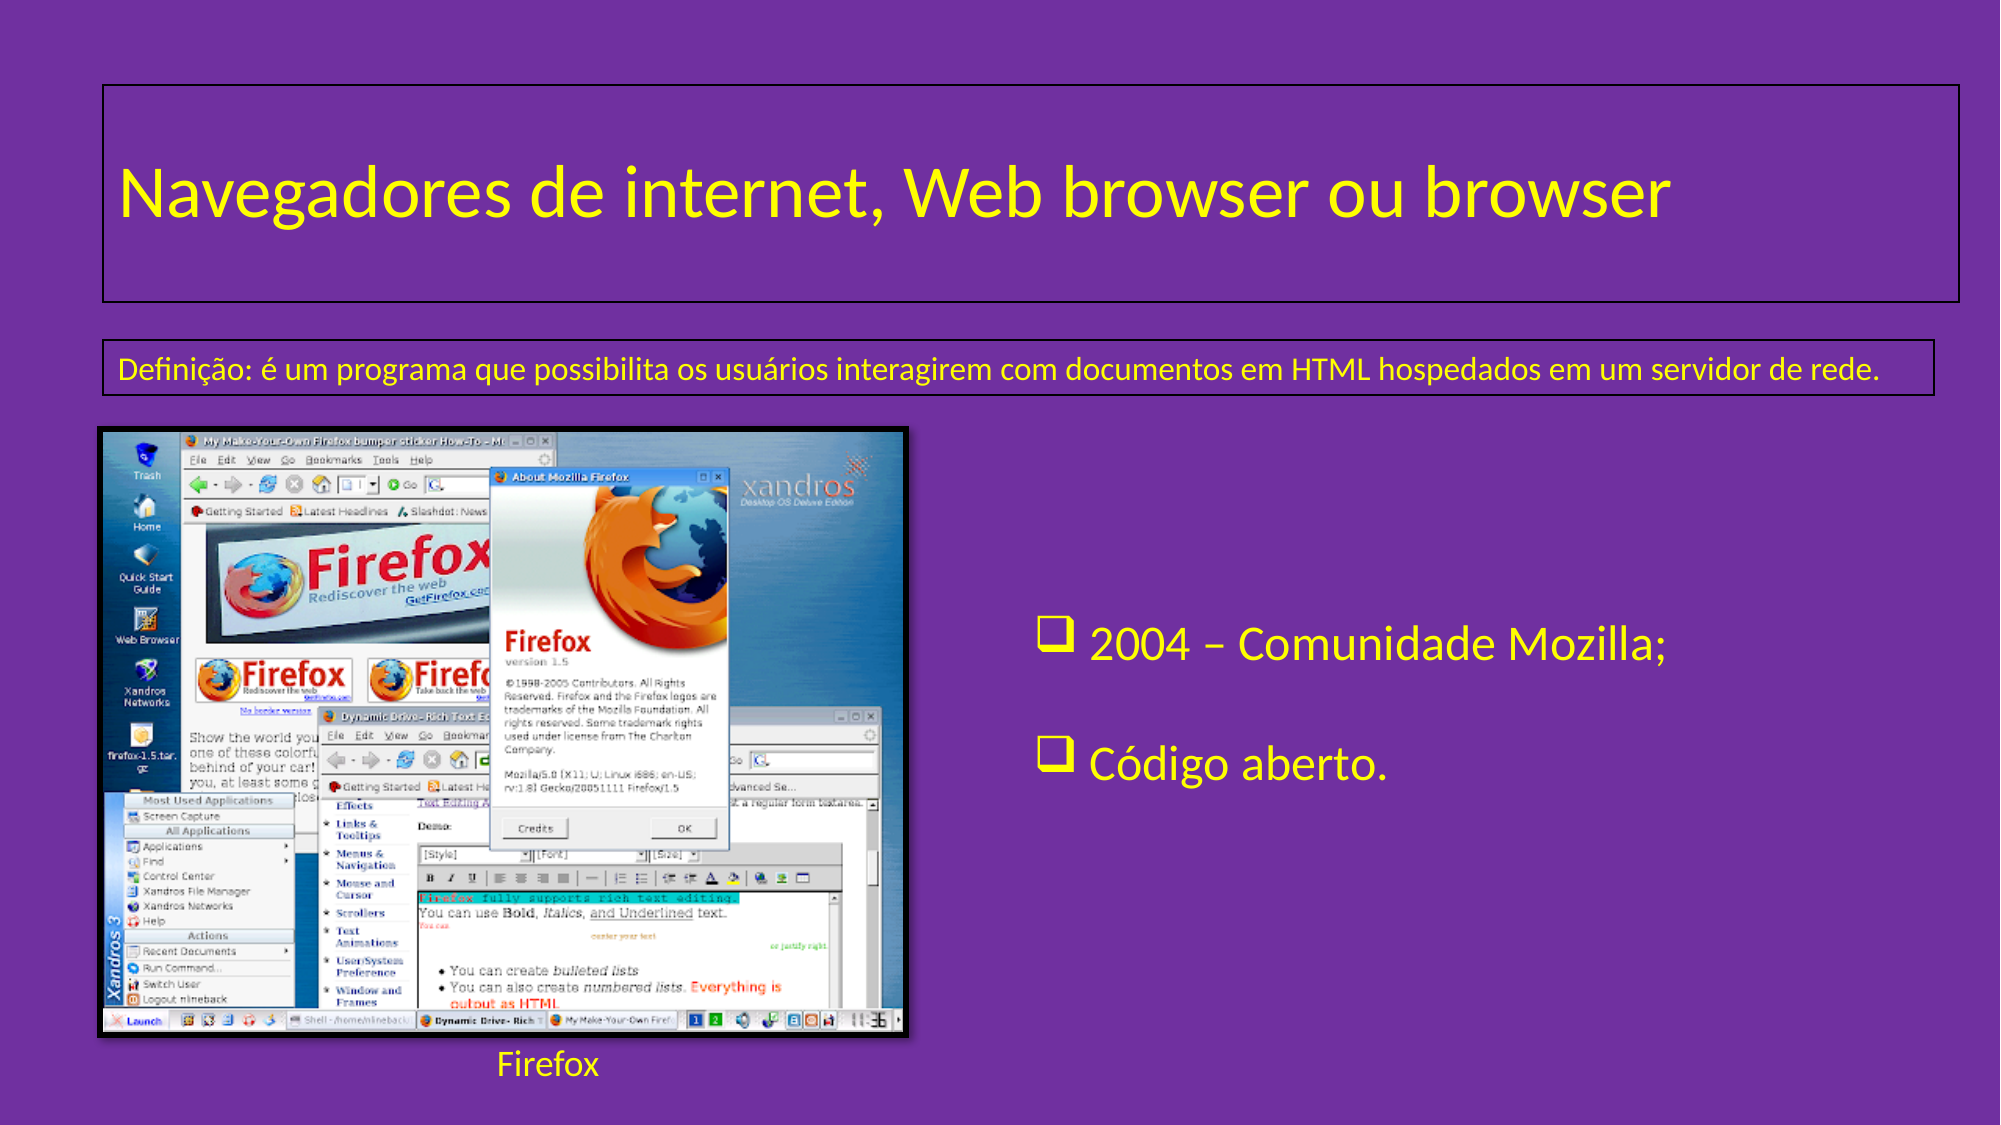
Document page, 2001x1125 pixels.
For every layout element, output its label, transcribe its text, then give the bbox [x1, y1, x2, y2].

text_box 2004 – Comunidade Mozilla; Código aberto. [1018, 603, 1720, 858]
text_box Firefox [482, 1047, 662, 1092]
picture [103, 431, 904, 1032]
text_box Definição: é um programa que possibilita os usuários interagirem com documentos em HTML hospedados em um servidor de rede. [102, 339, 1935, 396]
title Navegadores de internet, Web browser ou browser [102, 84, 1960, 303]
